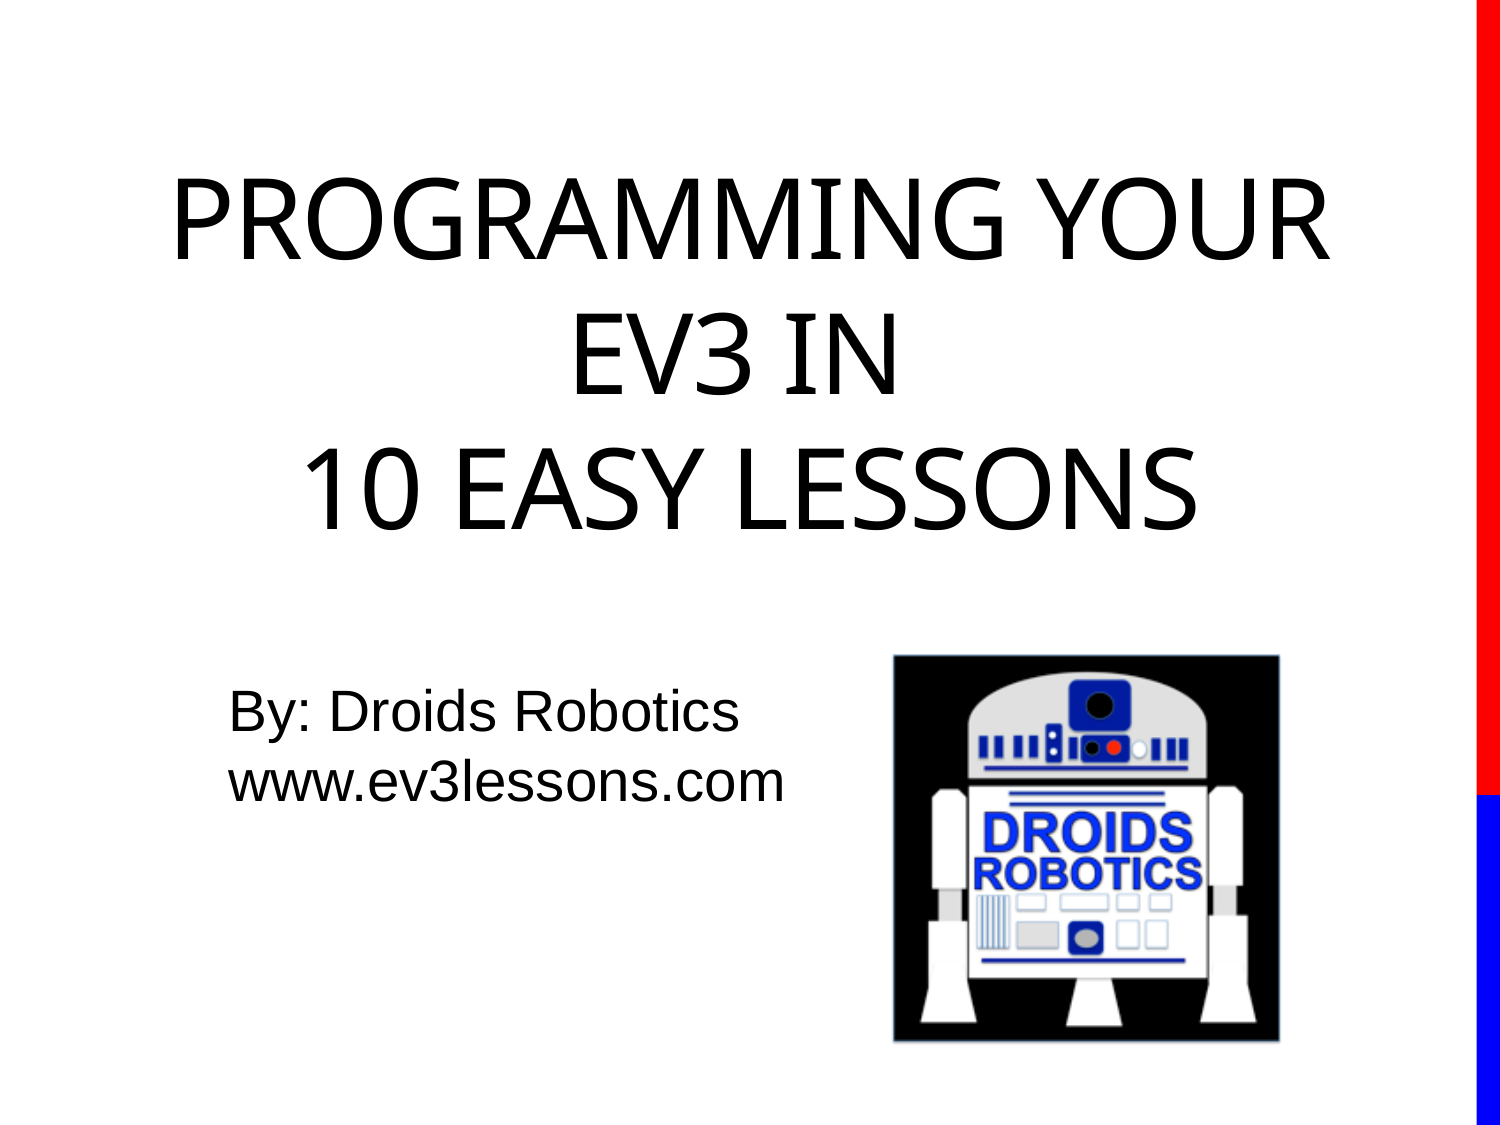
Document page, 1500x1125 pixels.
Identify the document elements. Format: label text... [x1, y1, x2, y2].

title Programming your Ev3 in 10 easy lessons [111, 124, 1387, 575]
text_box By: Droids Robotics www.ev3lessons.com [213, 665, 888, 820]
picture [889, 653, 1284, 1048]
